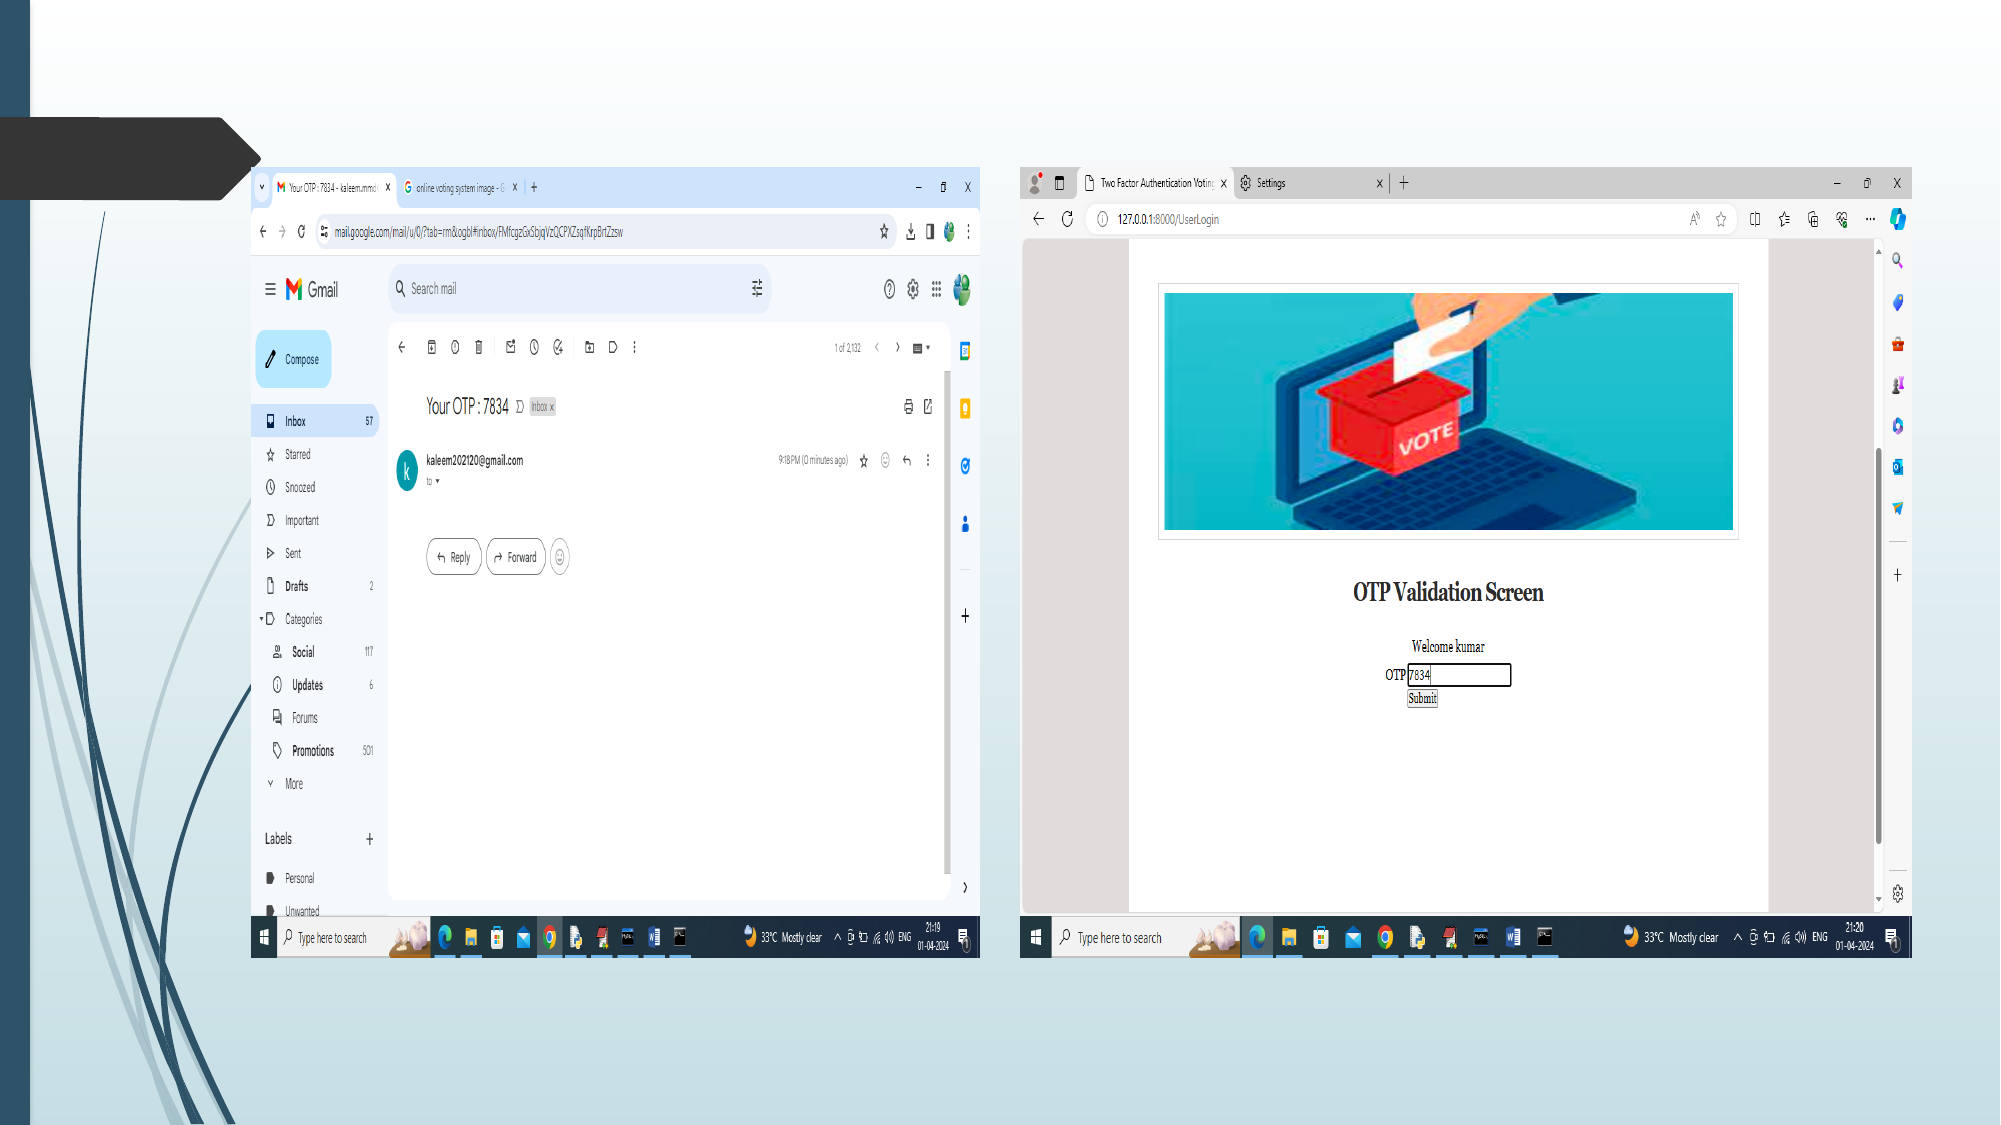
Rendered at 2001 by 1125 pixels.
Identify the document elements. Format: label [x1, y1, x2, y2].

picture [251, 167, 980, 958]
picture [1020, 167, 1912, 958]
